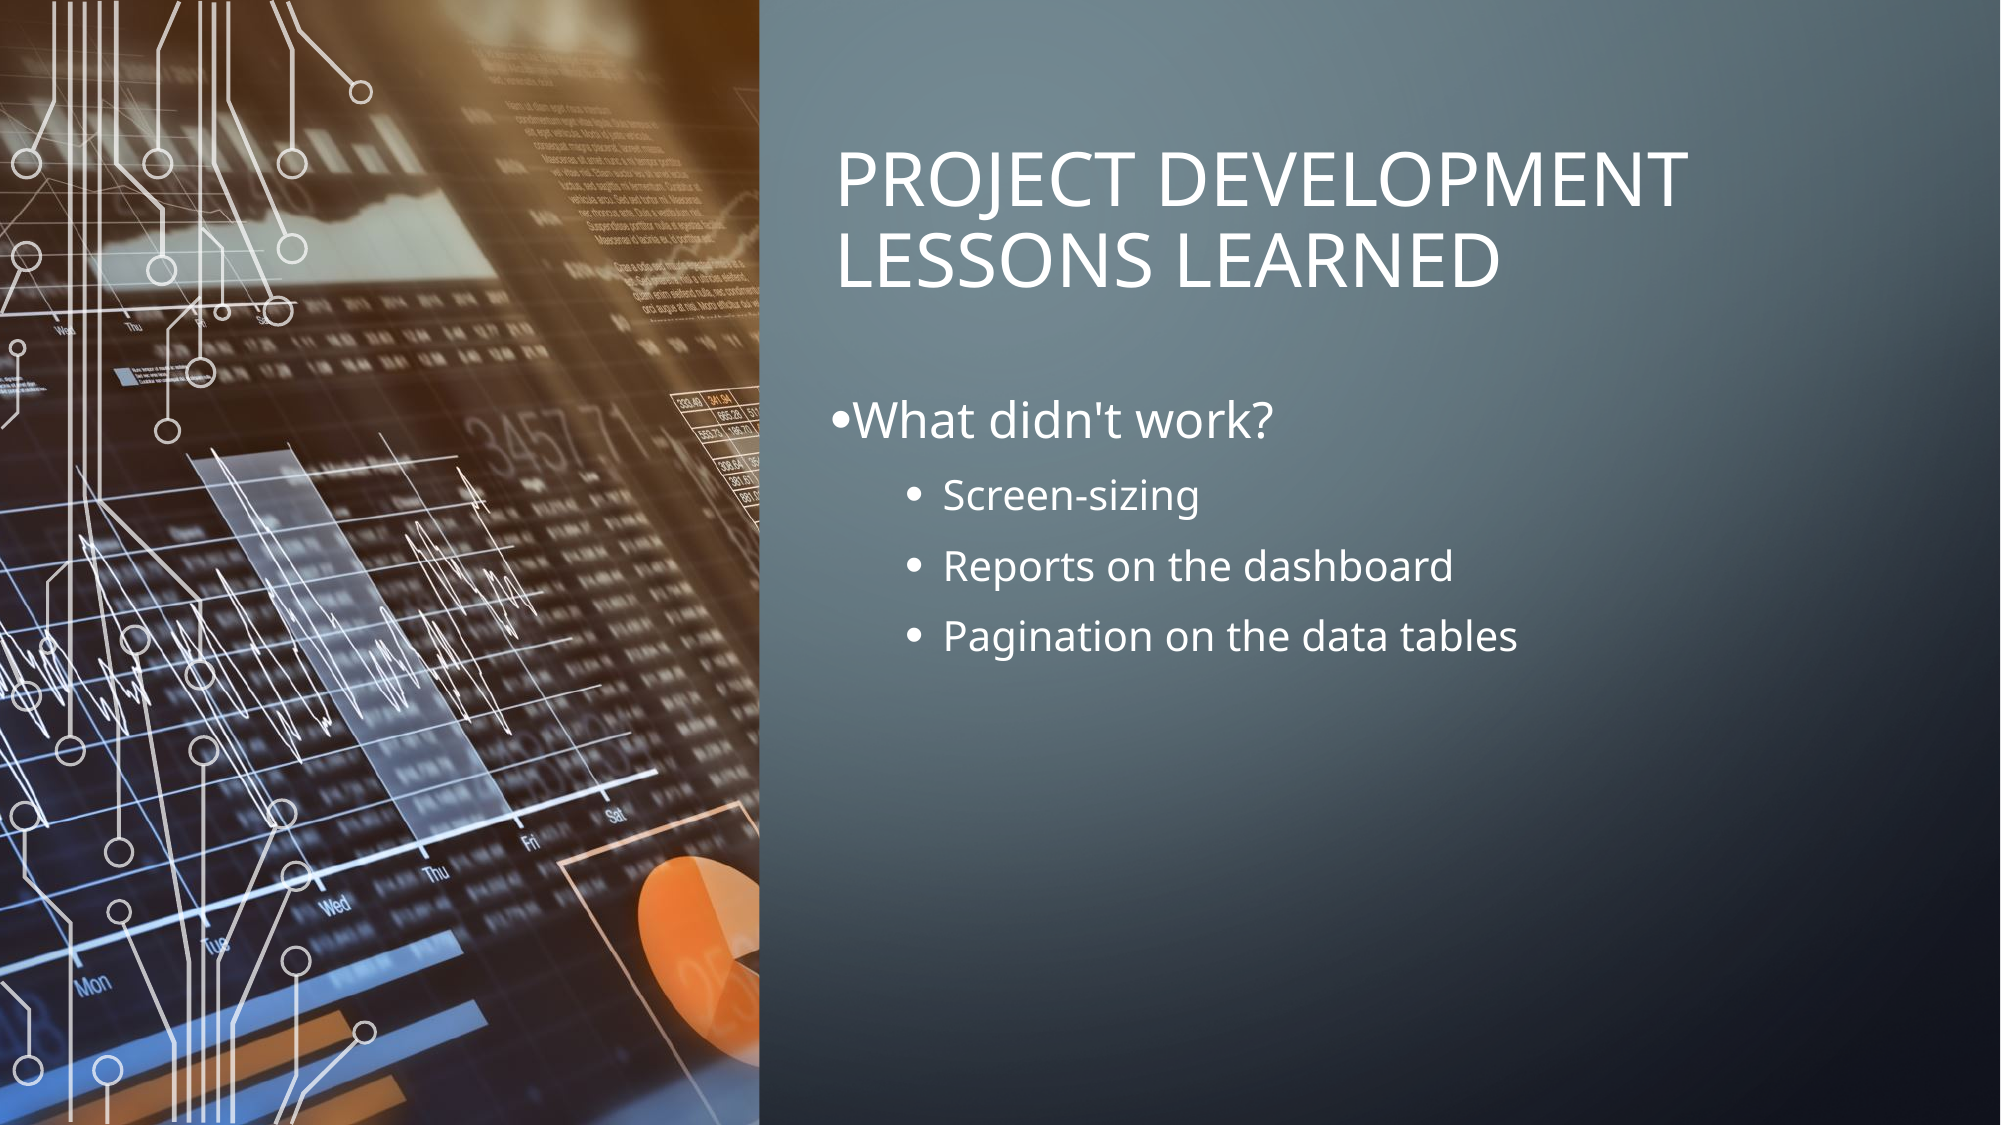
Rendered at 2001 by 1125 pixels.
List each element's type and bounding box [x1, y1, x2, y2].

picture [379, 0, 760, 1125]
text_box [760, 0, 2000, 1125]
text_box [0, 0, 379, 1125]
